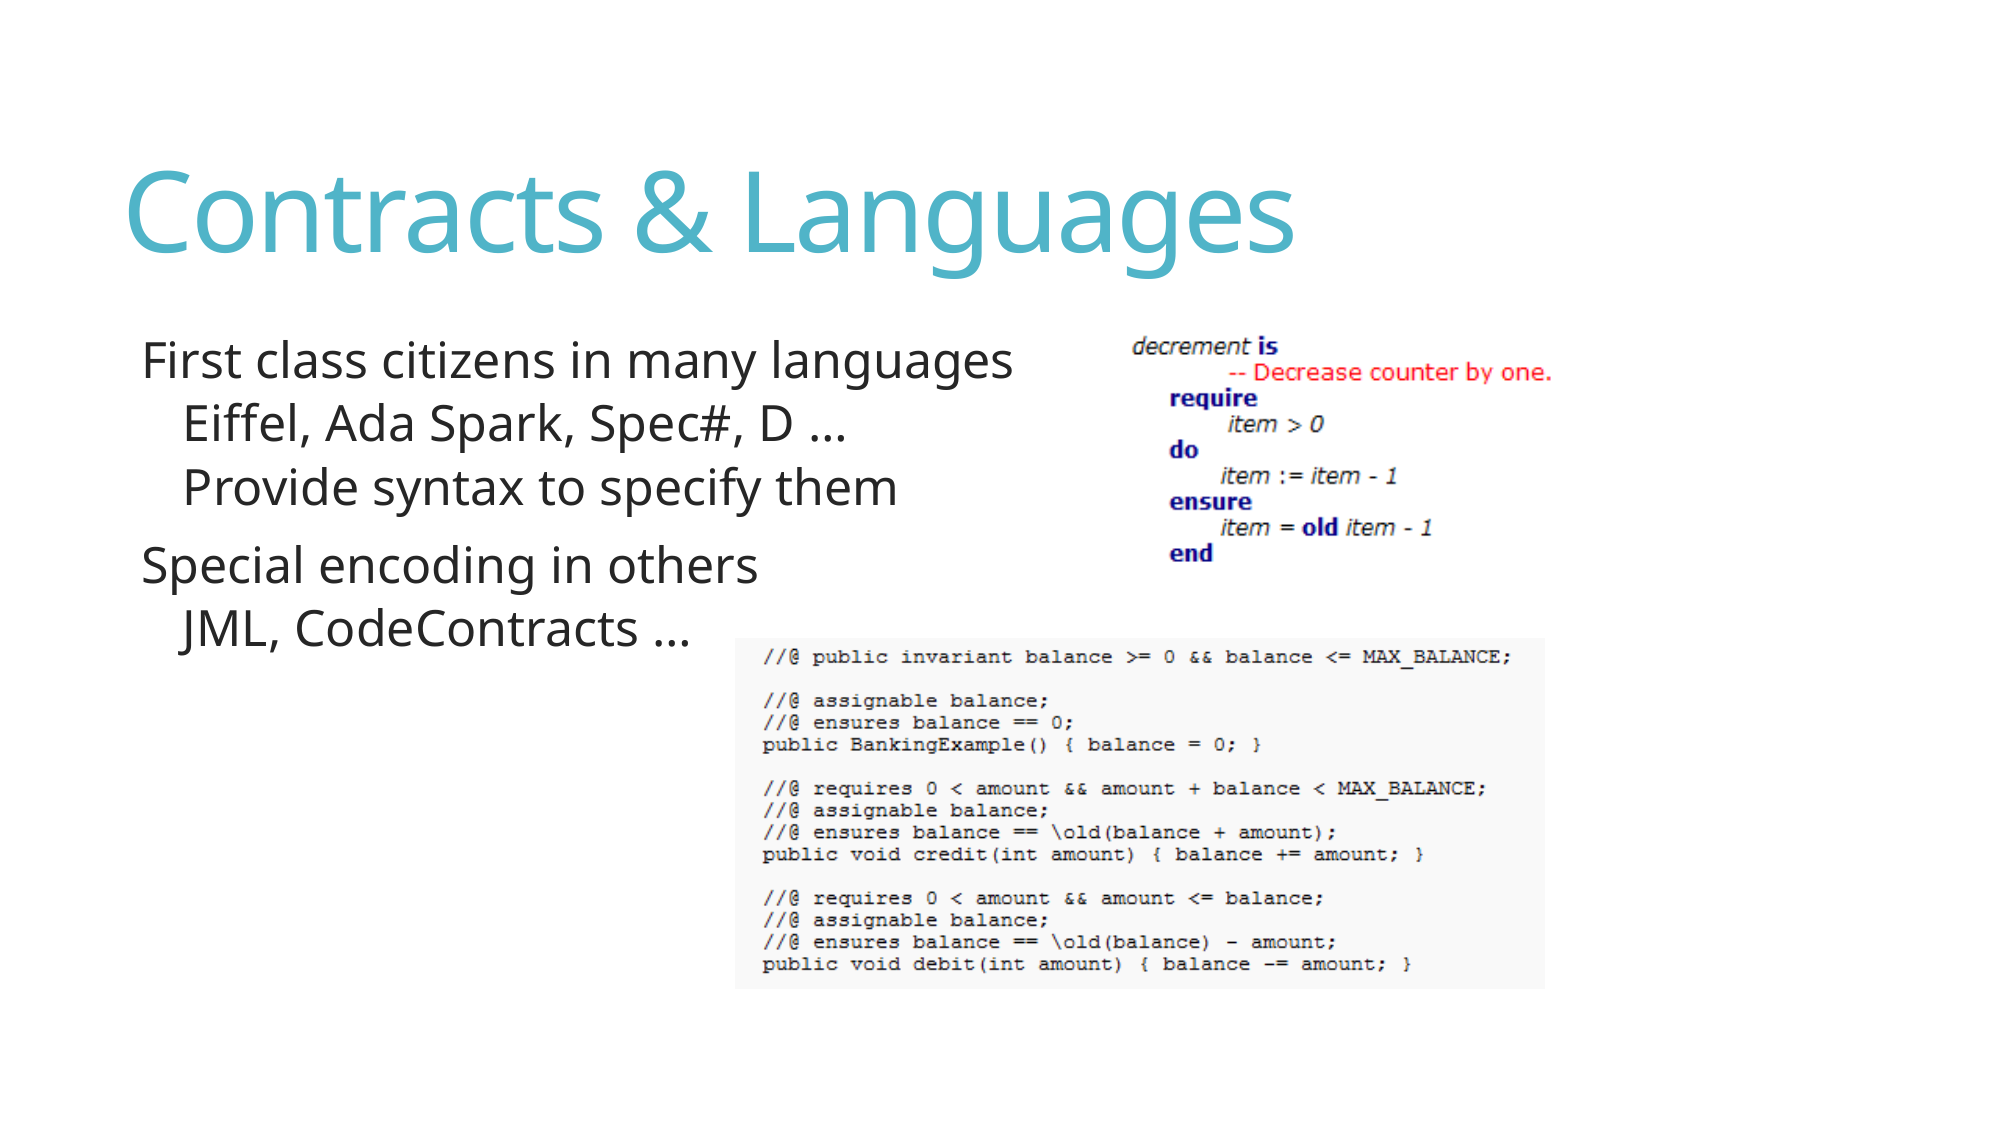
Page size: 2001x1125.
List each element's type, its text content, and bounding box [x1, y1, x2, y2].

picture [1094, 329, 1597, 586]
list First class citizens in many languages Eiffel, Ada Spark, Spec#, D … Provide syntax to specify them Special encoding in others JML, CodeContracts … [111, 329, 1876, 948]
title Contracts & Languages [107, 81, 1875, 354]
picture [735, 638, 1545, 990]
